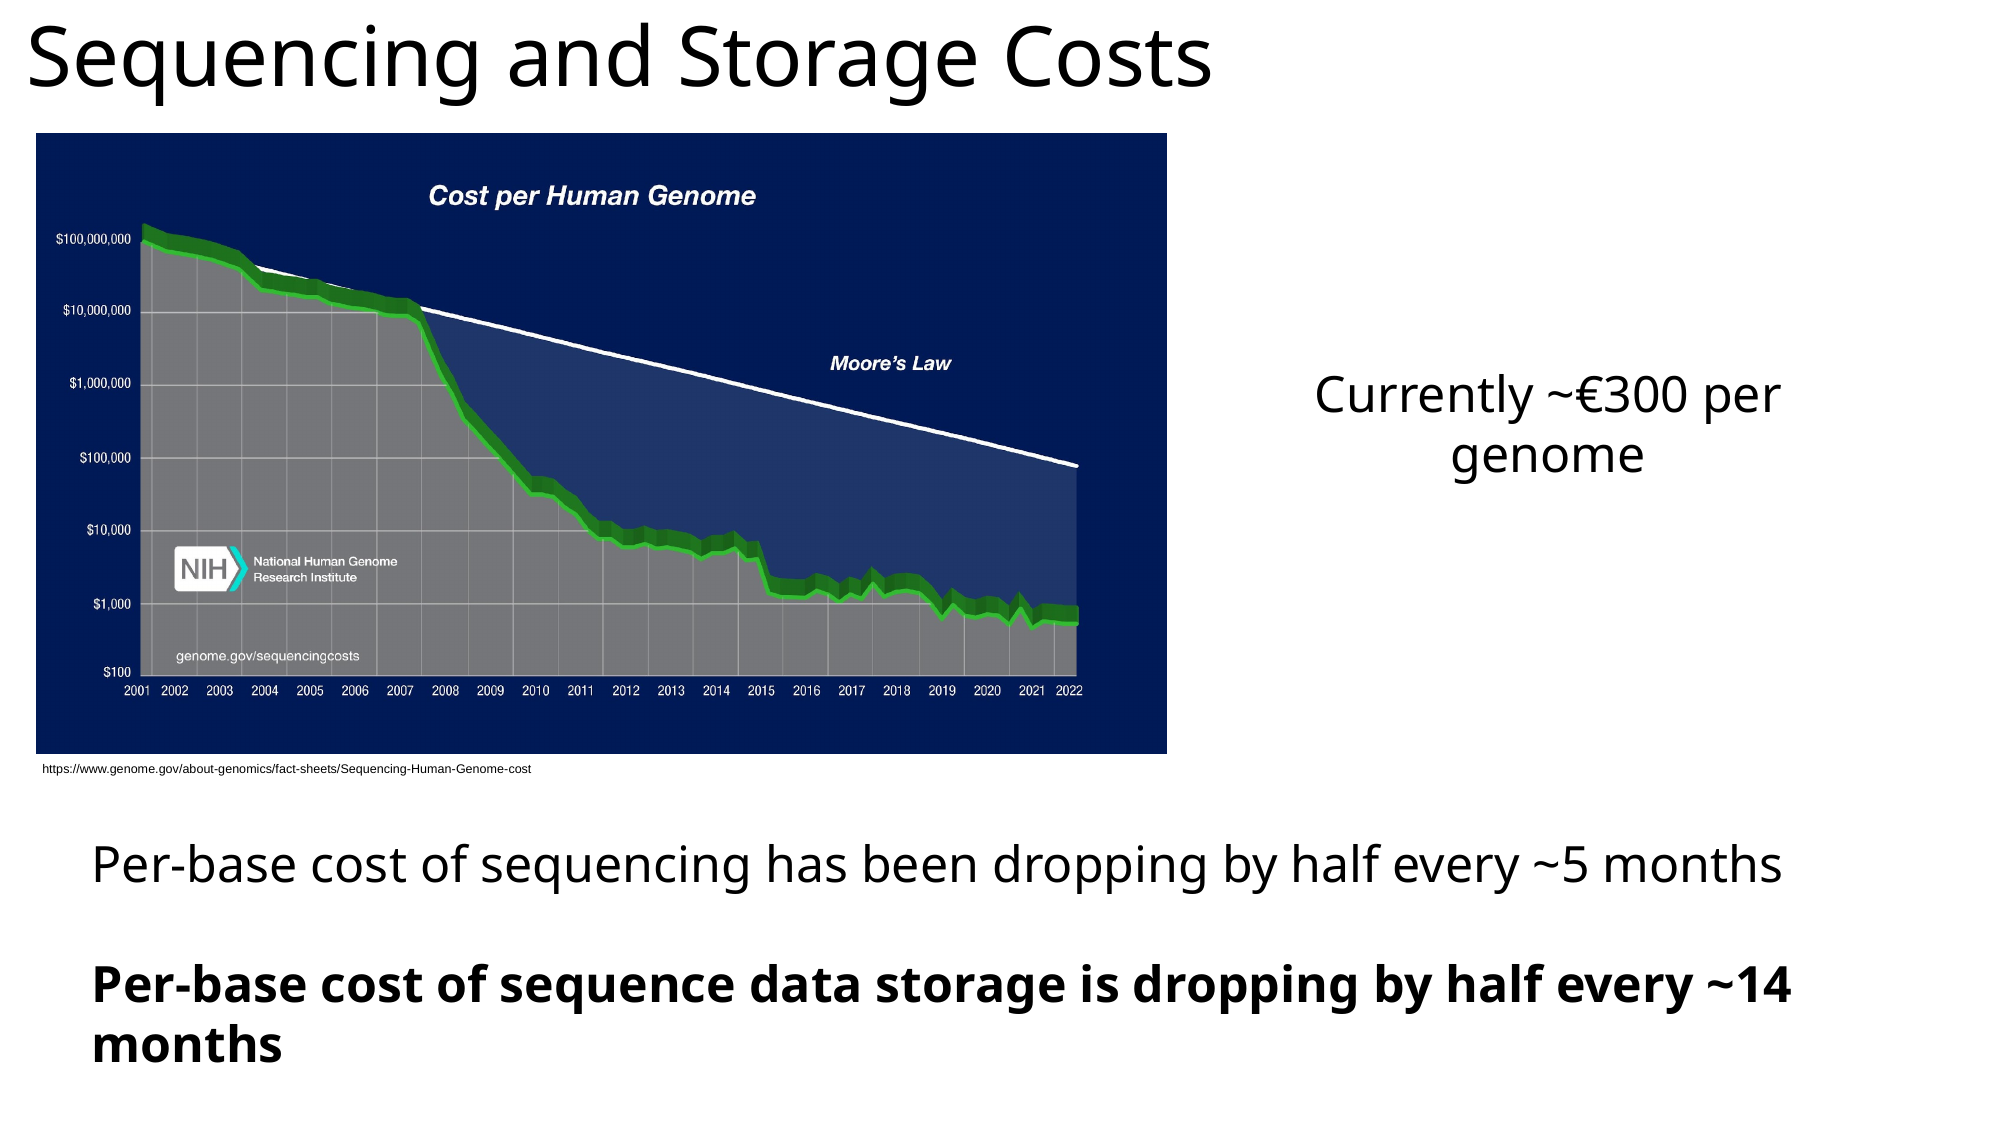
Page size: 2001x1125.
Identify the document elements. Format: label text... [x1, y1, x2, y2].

text_box Per-base cost of sequencing has been dropping by half every ~5 months Per-base cost of sequence data storage is dropping by half every ~14 months [53, 825, 1863, 1081]
text_box Currently ~€300 per genome [1211, 354, 1863, 490]
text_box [27, 133, 1168, 785]
text_box Sequencing and Storage Costs [11, 10, 1317, 112]
